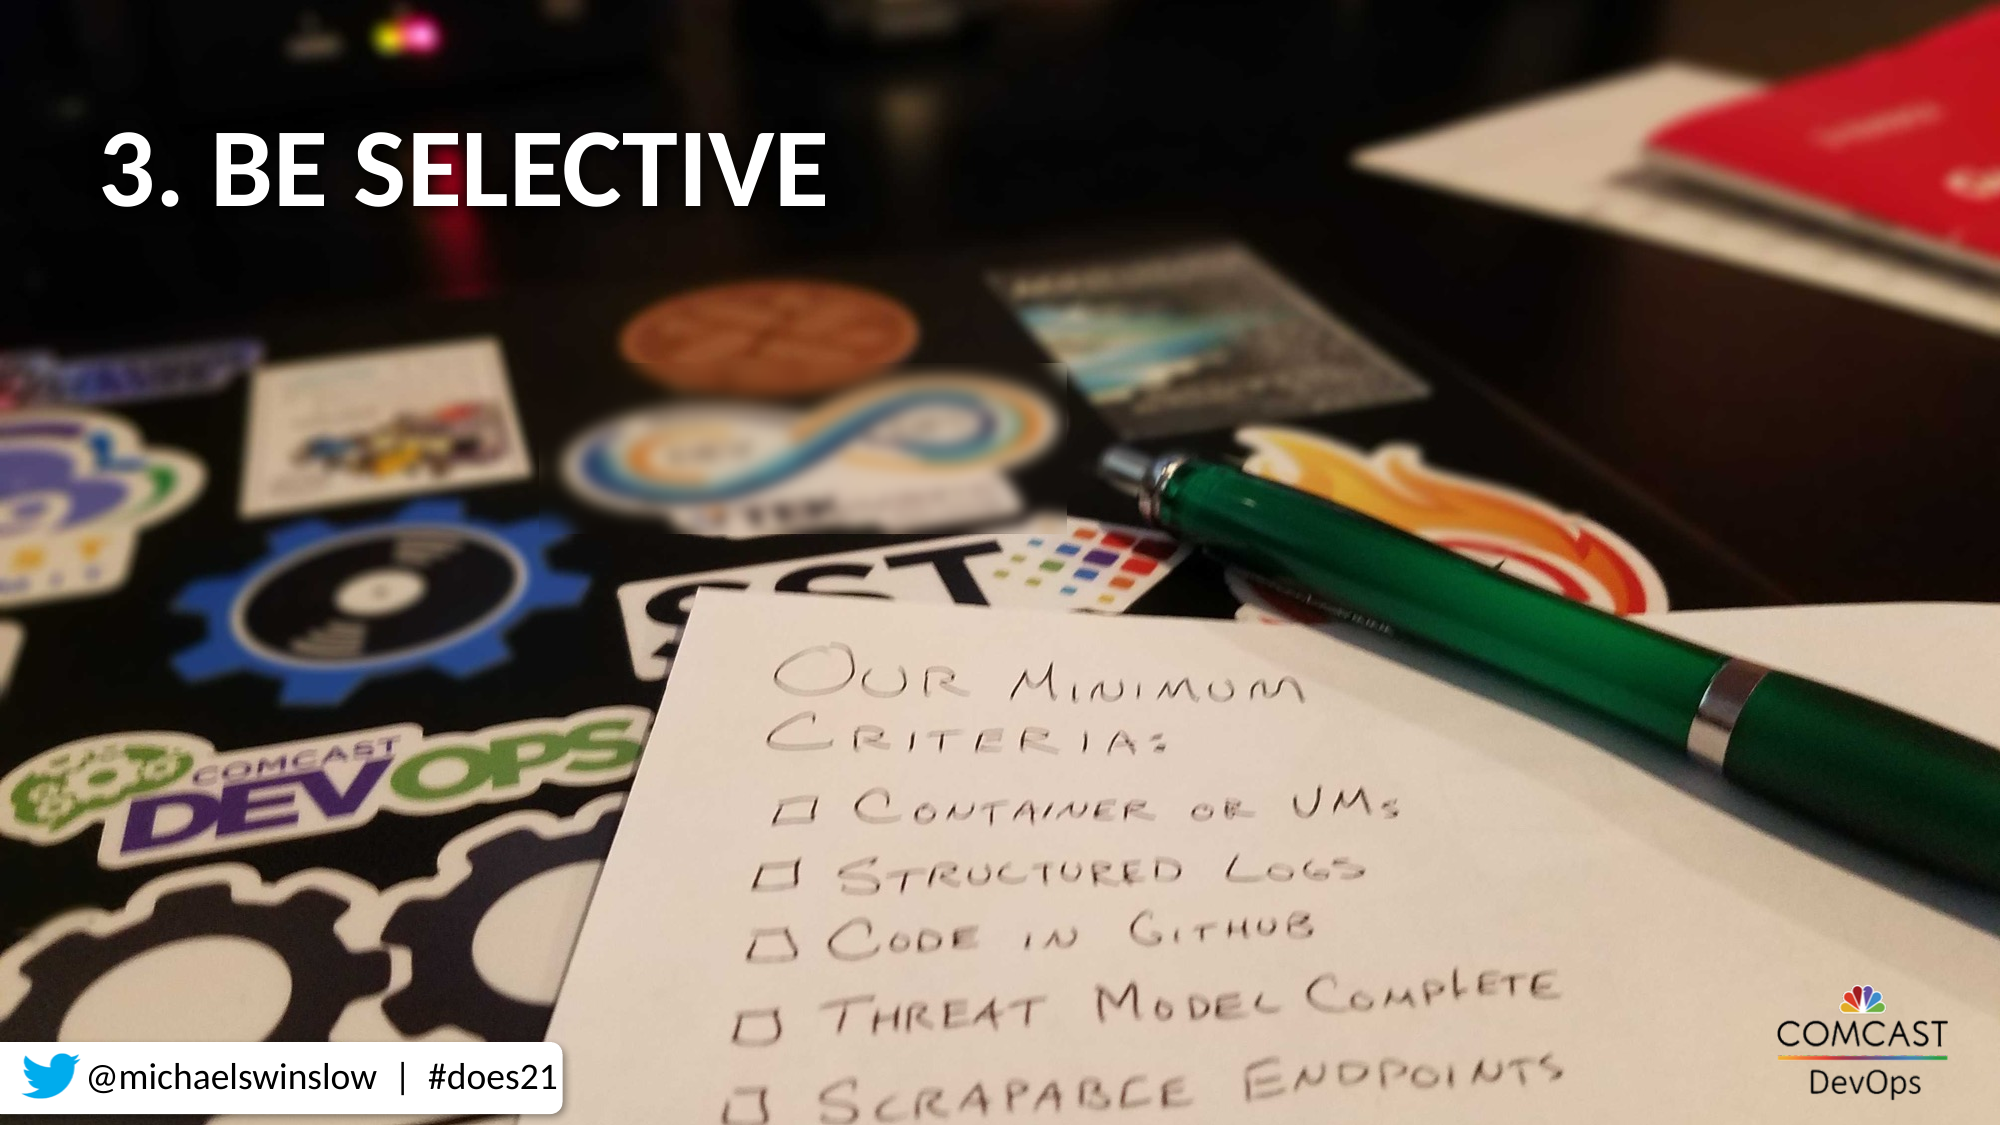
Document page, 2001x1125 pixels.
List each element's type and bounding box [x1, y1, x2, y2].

text_box [0, 1042, 580, 1115]
picture [0, 0, 2000, 1125]
